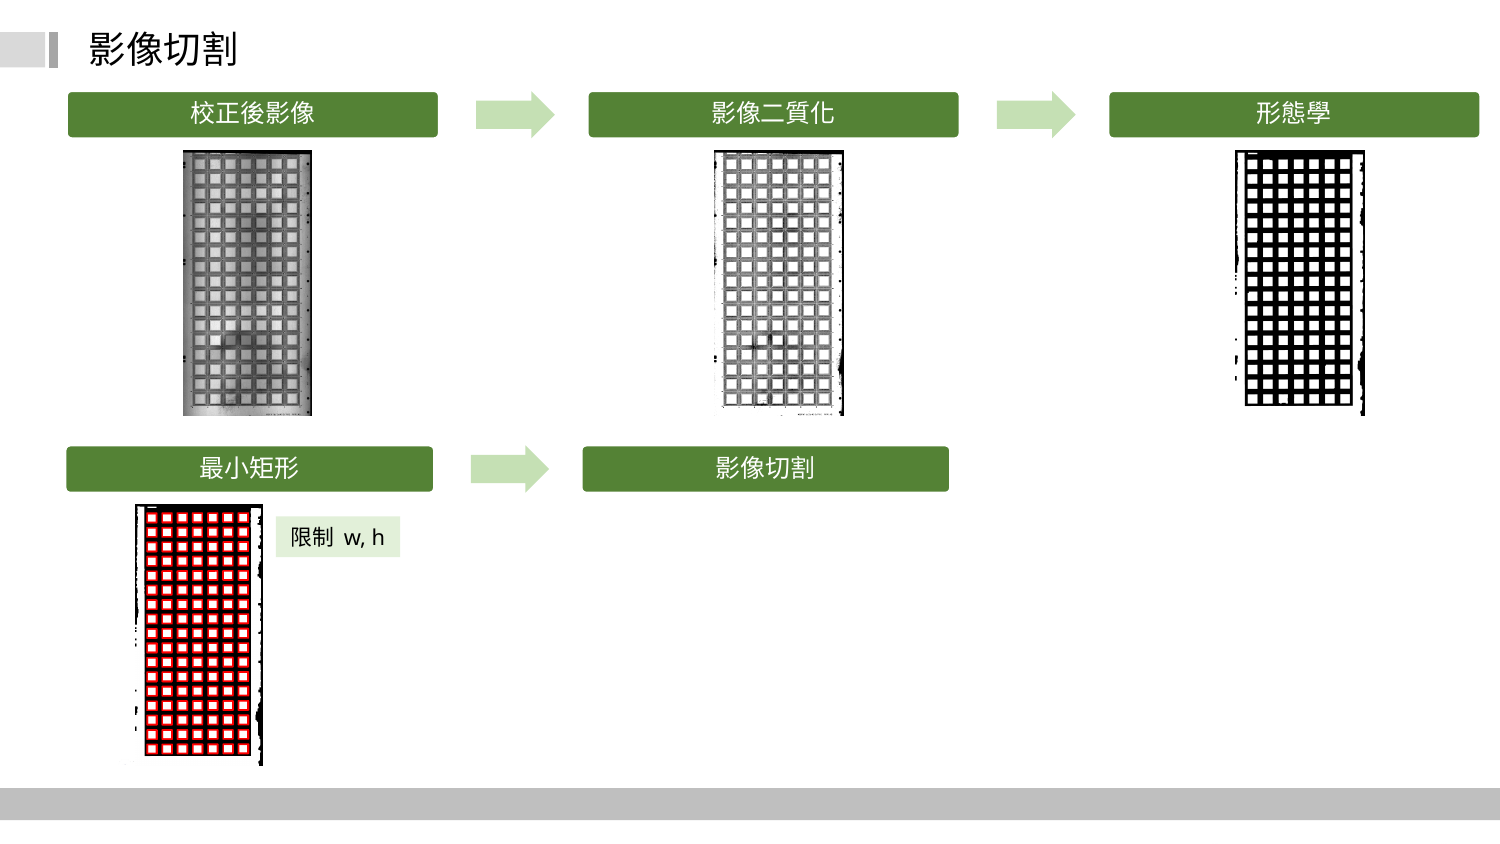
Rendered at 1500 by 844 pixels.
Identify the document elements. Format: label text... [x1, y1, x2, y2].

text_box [64, 91, 1483, 139]
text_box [64, 445, 951, 493]
text_box 限制 w, h [275, 516, 401, 558]
title 影像切割 [73, 20, 1199, 80]
picture [0, 0, 1500, 766]
